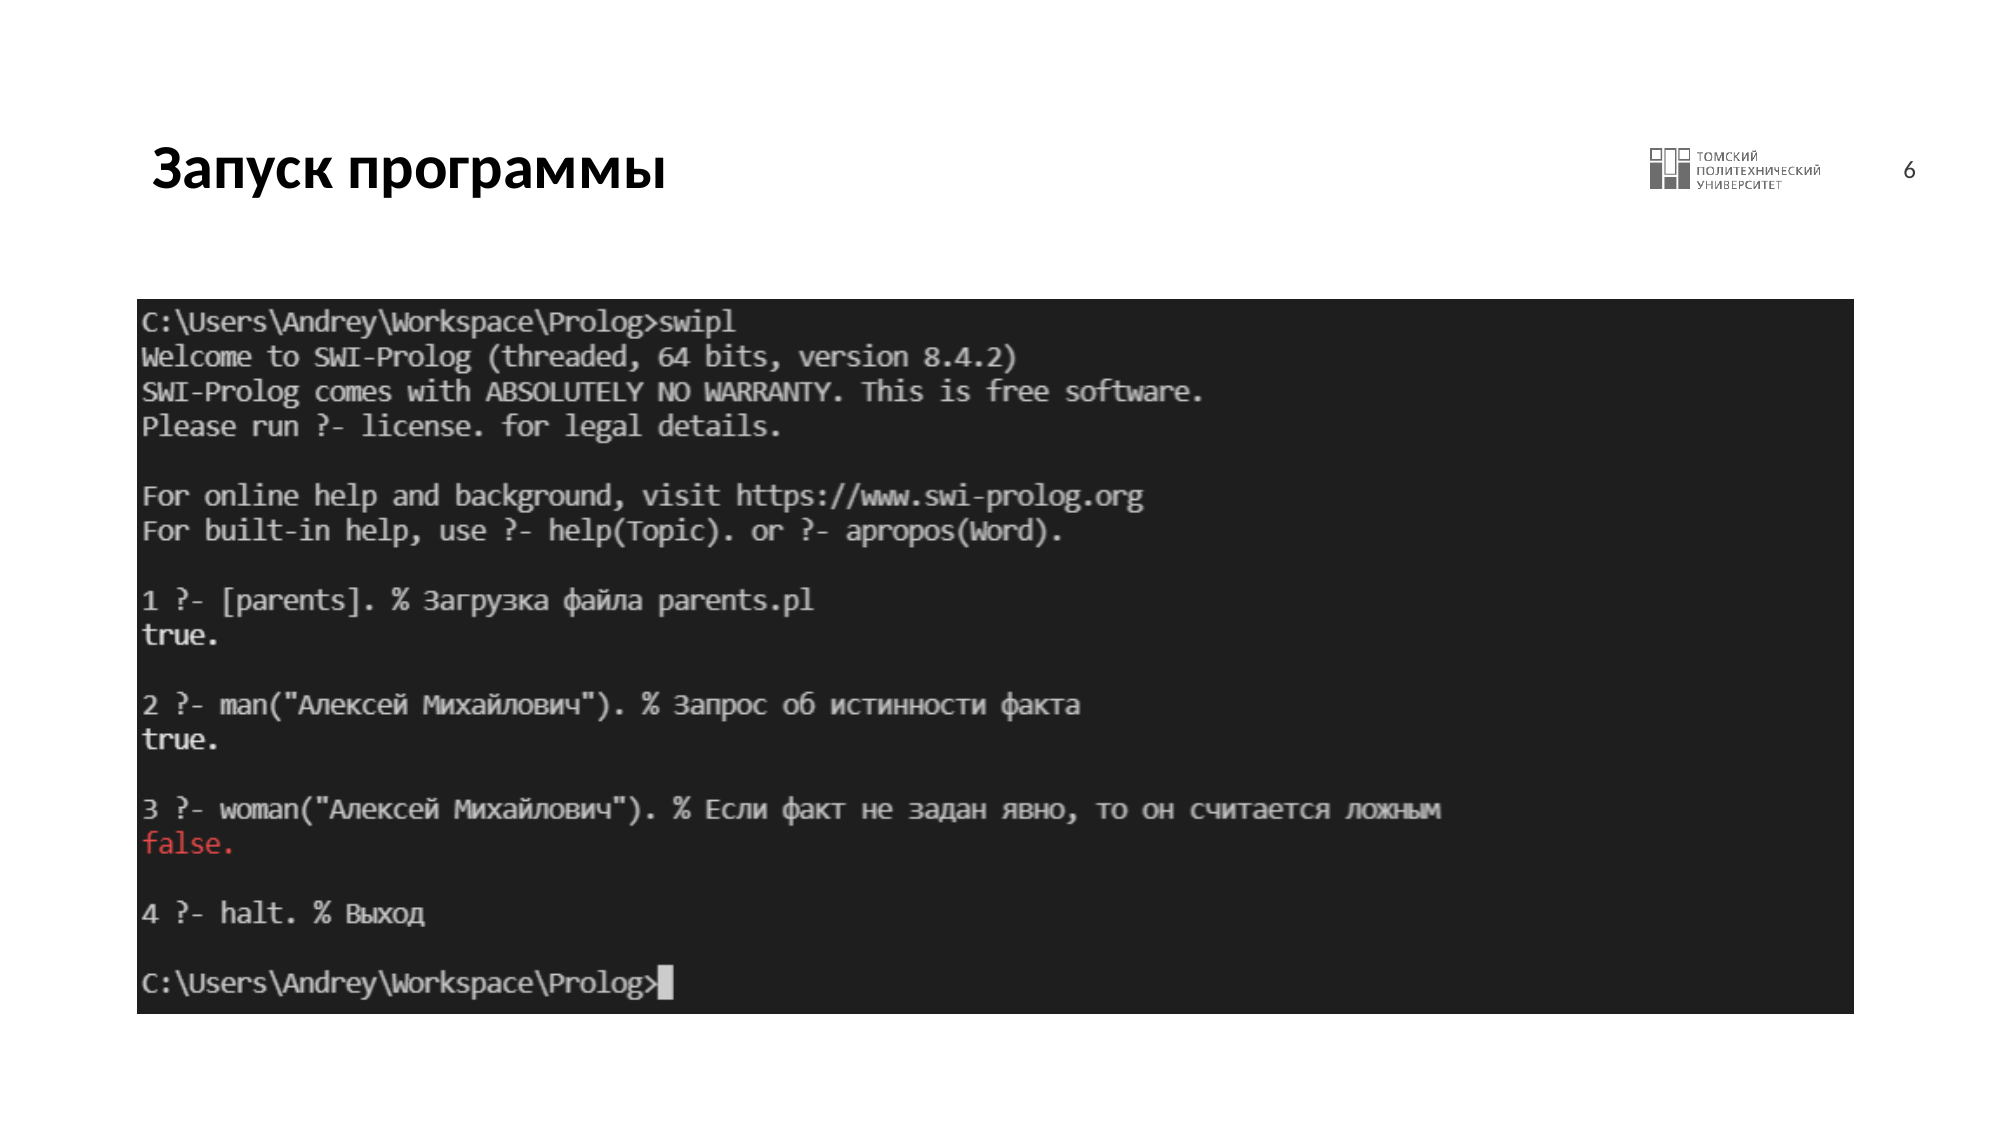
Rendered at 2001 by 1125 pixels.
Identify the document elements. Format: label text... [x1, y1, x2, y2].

picture [1650, 148, 1820, 189]
picture [137, 299, 1854, 1014]
title Запуск программы [137, 103, 1608, 234]
